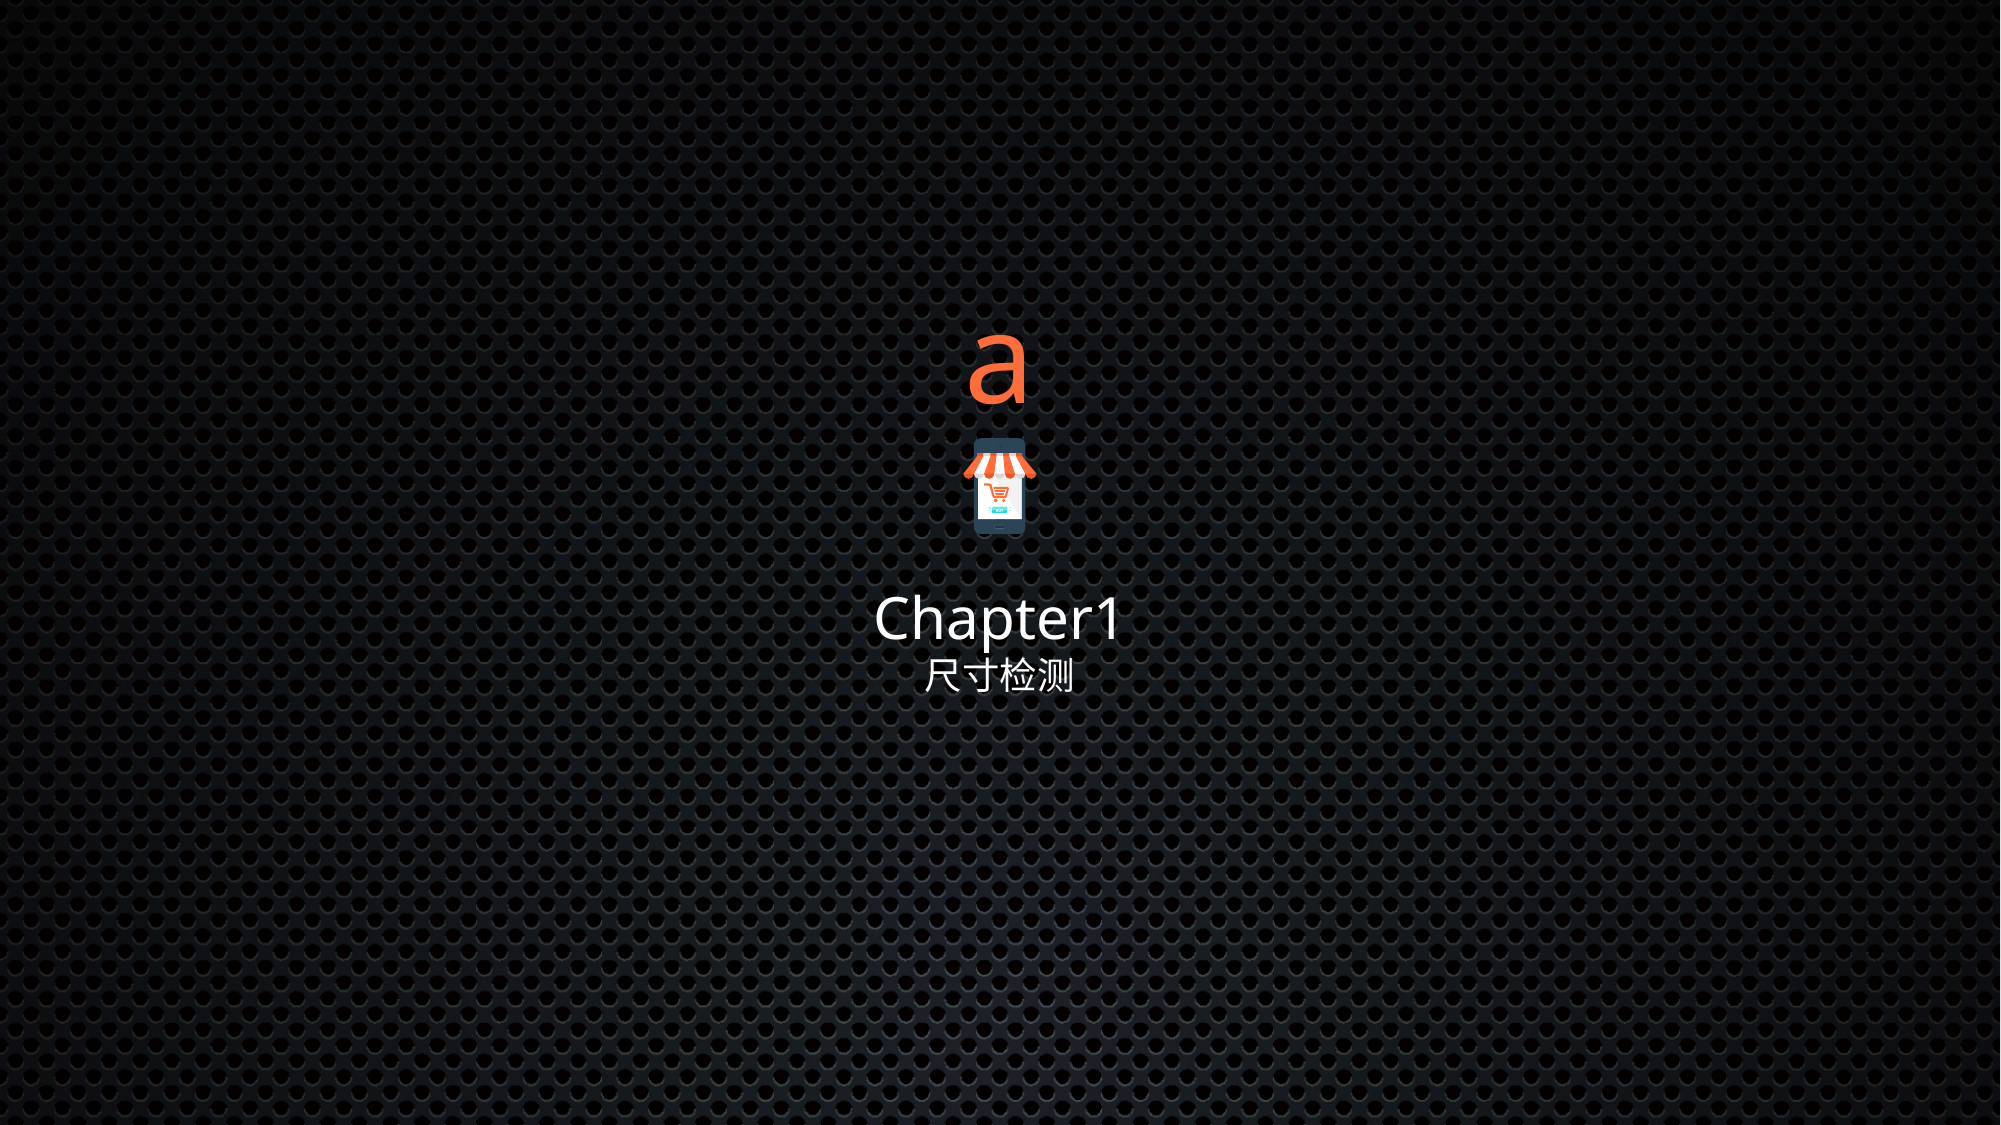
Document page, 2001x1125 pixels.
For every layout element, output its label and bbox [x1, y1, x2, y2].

picture [0, 0, 2001, 1125]
text_box [867, 271, 1133, 706]
